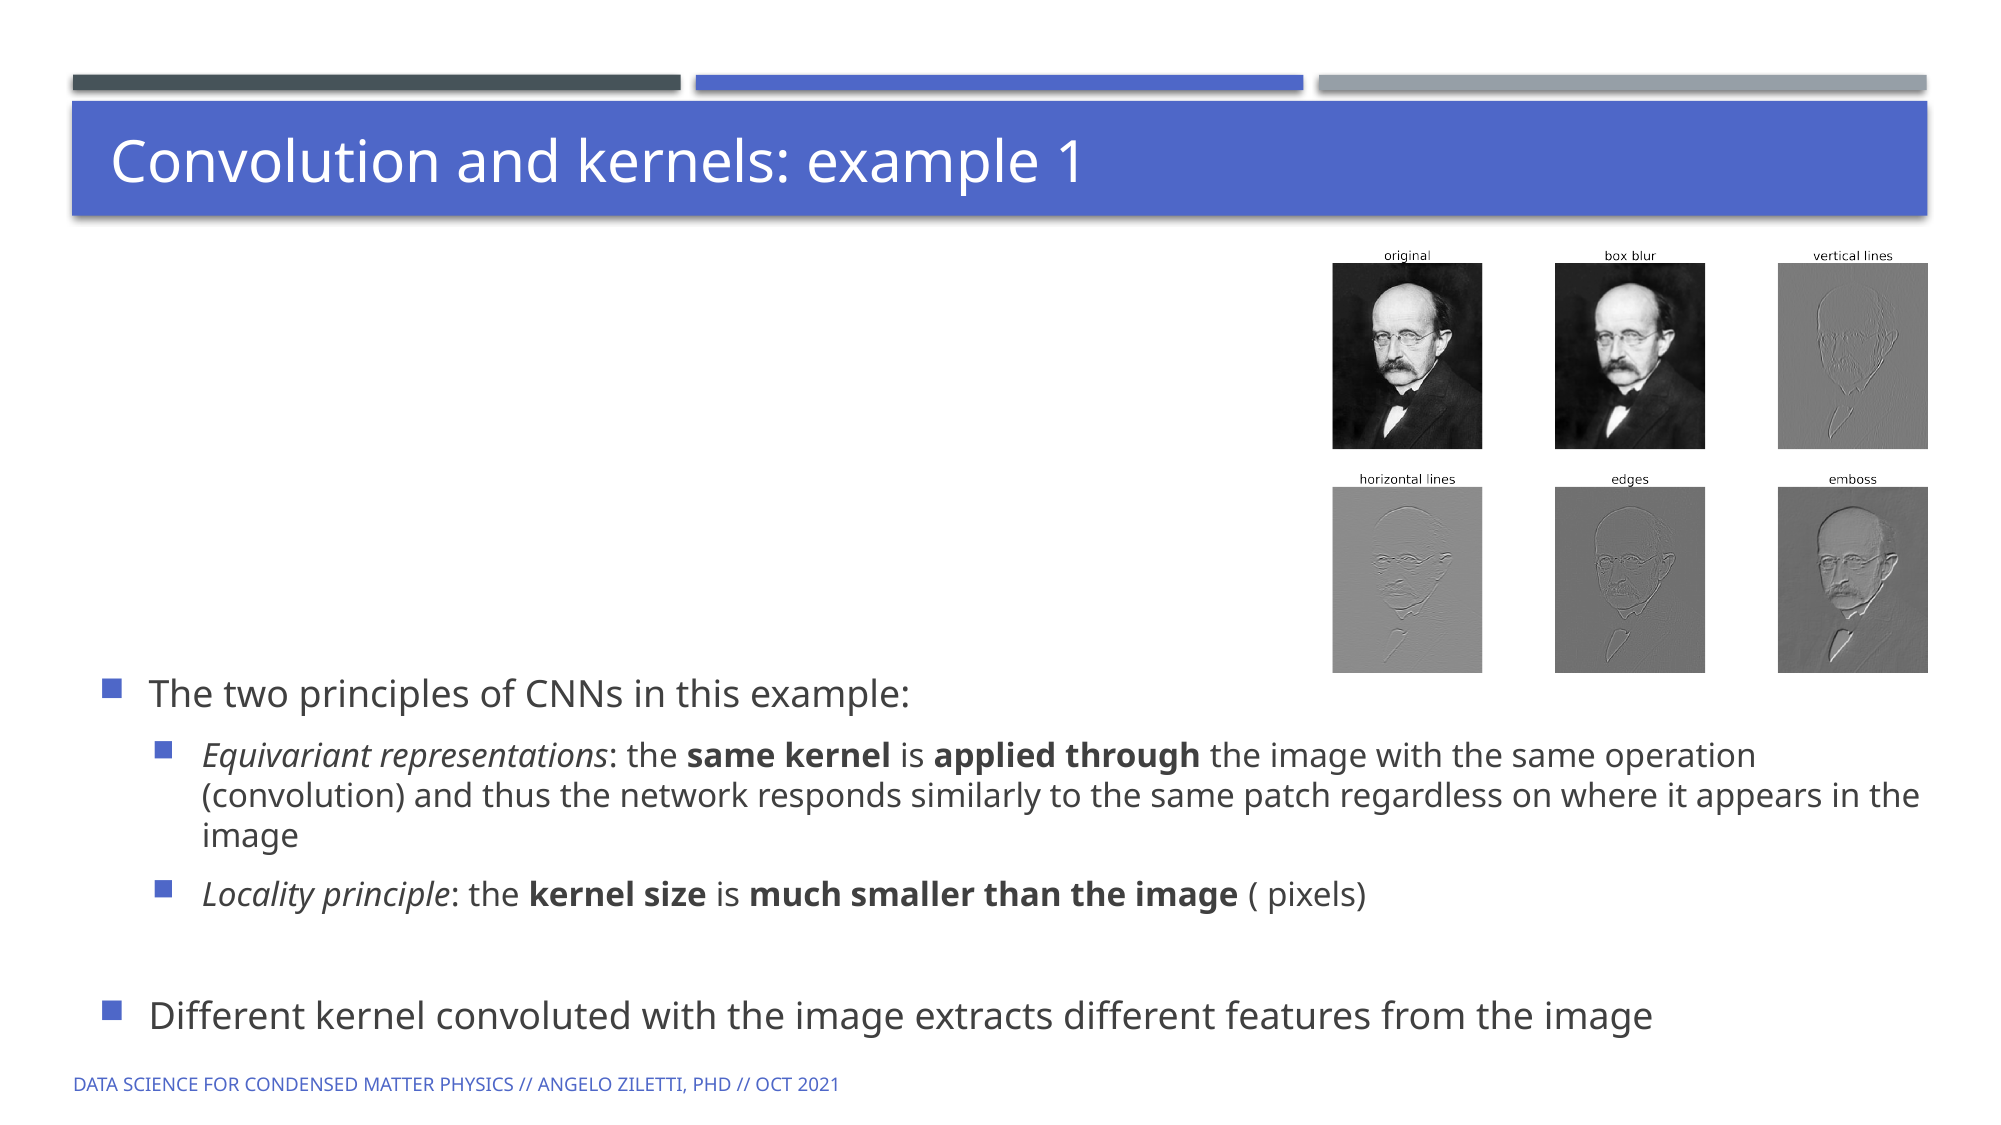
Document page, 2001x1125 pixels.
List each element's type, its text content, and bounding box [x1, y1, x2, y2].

picture [1330, 248, 1930, 676]
footer Data Science for Condensed Matter Physics // Angelo Ziletti, PhD // Oct 2021 [58, 1053, 1177, 1114]
title Convolution and kernels: example 1 [95, 115, 1905, 203]
